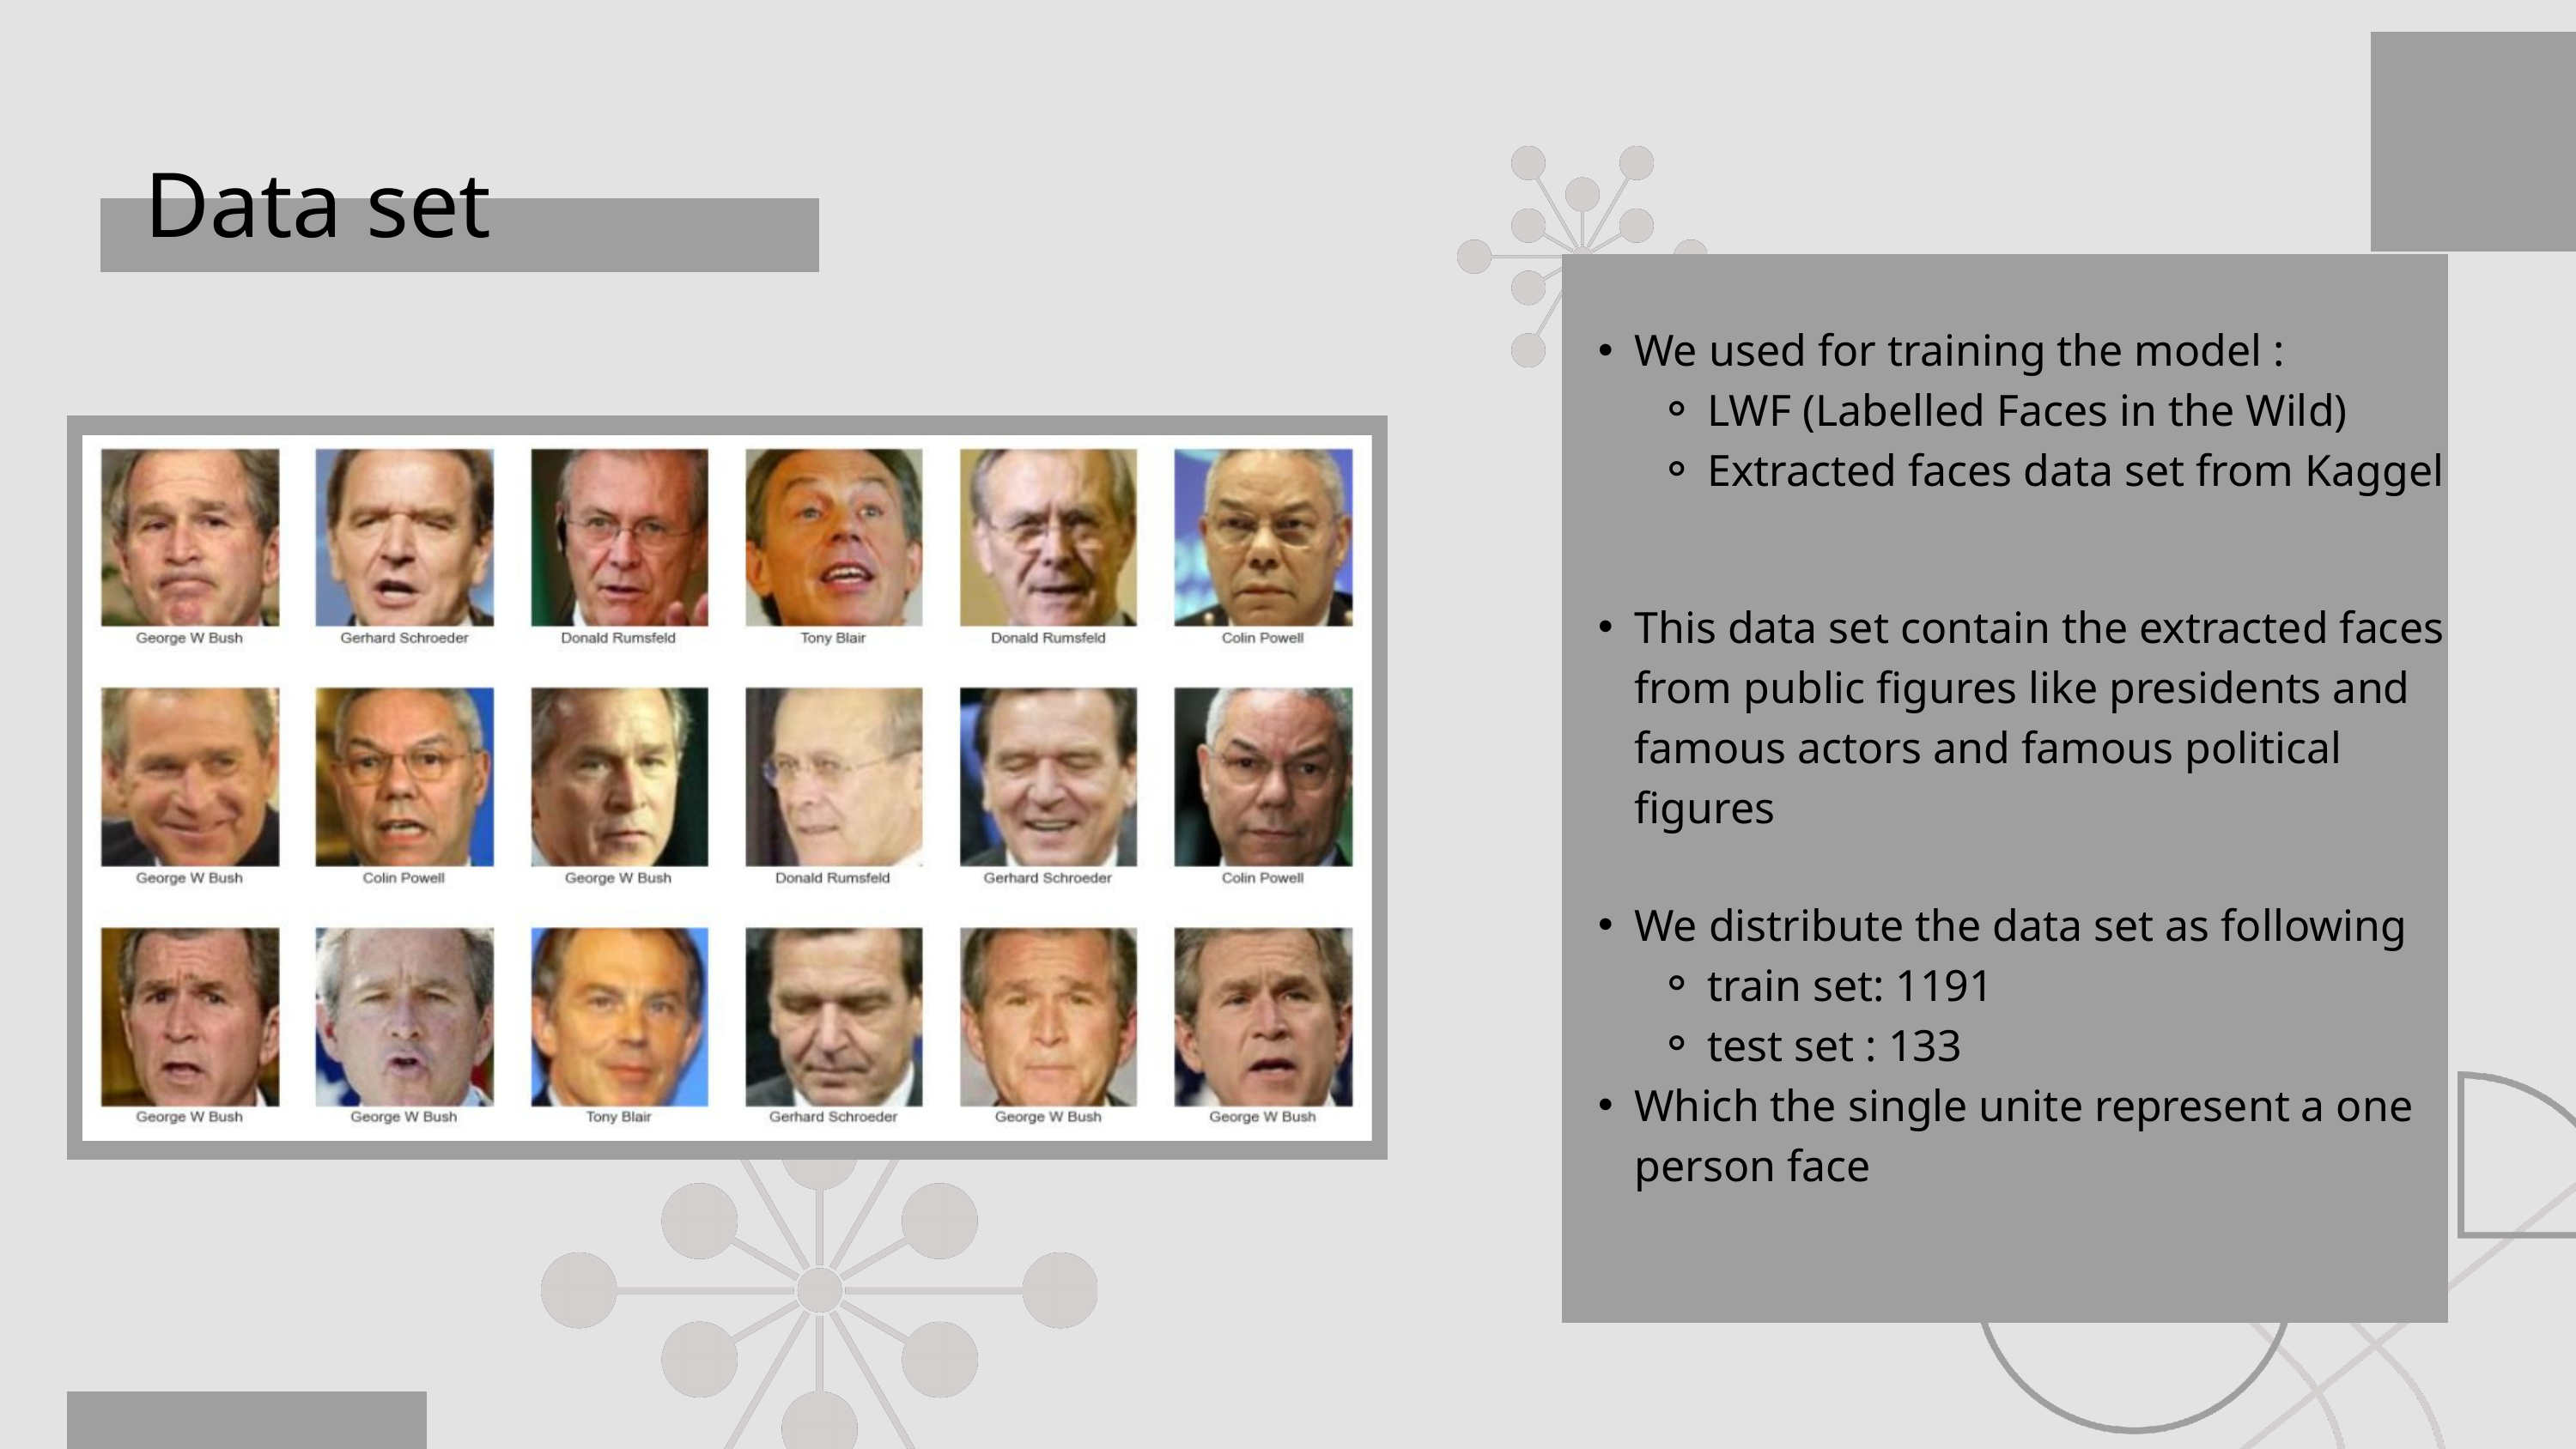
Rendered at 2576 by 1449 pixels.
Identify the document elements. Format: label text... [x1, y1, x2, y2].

text_box Data set [144, 130, 1388, 256]
text_box [1972, 930, 2576, 1449]
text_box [66, 1391, 427, 1449]
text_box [1561, 253, 2449, 1324]
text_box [66, 415, 1388, 1161]
text_box [541, 1167, 1098, 1449]
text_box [2370, 31, 2576, 252]
text_box [1457, 146, 1708, 367]
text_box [100, 197, 820, 272]
